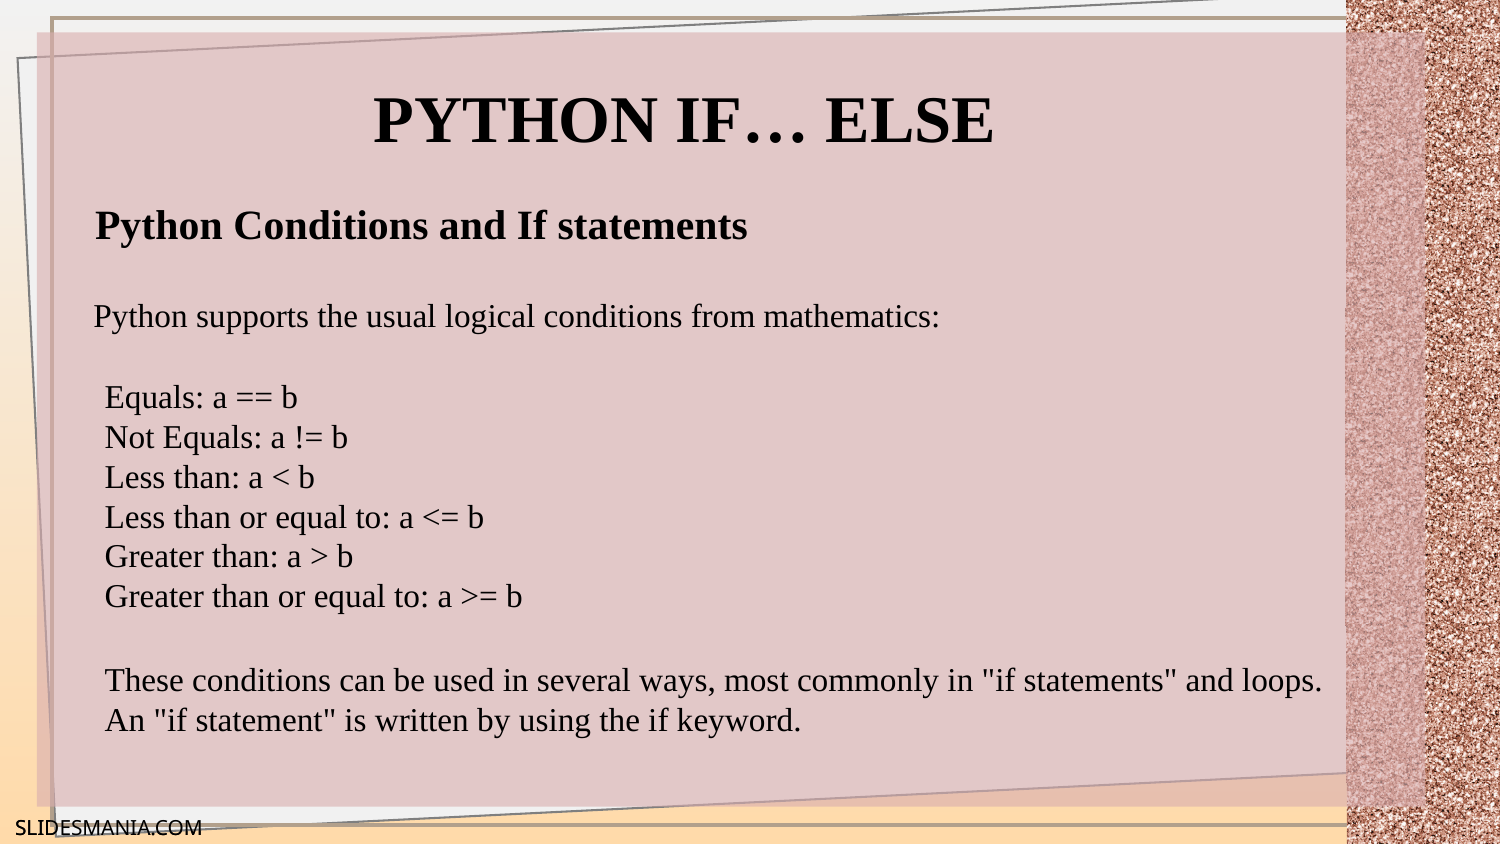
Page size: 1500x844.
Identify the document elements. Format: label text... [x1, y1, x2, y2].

text_box PYTHON IF… ELSE [358, 68, 1012, 163]
picture [1346, 0, 1500, 844]
text_box Python Conditions and If statements [80, 190, 764, 255]
text_box Python supports the usual logical conditions from mathematics: [78, 286, 1112, 342]
text_box Equals: a == b Not Equals: a != b Less than: a < b Less than or equal to: a <= b Greater than: a > b Greater than or equal to: a >= b [89, 367, 840, 622]
text_box These conditions can be used in several ways, most commonly in "if statements" and loops. An "if statement" is written by using the if keyword. [89, 650, 1349, 746]
